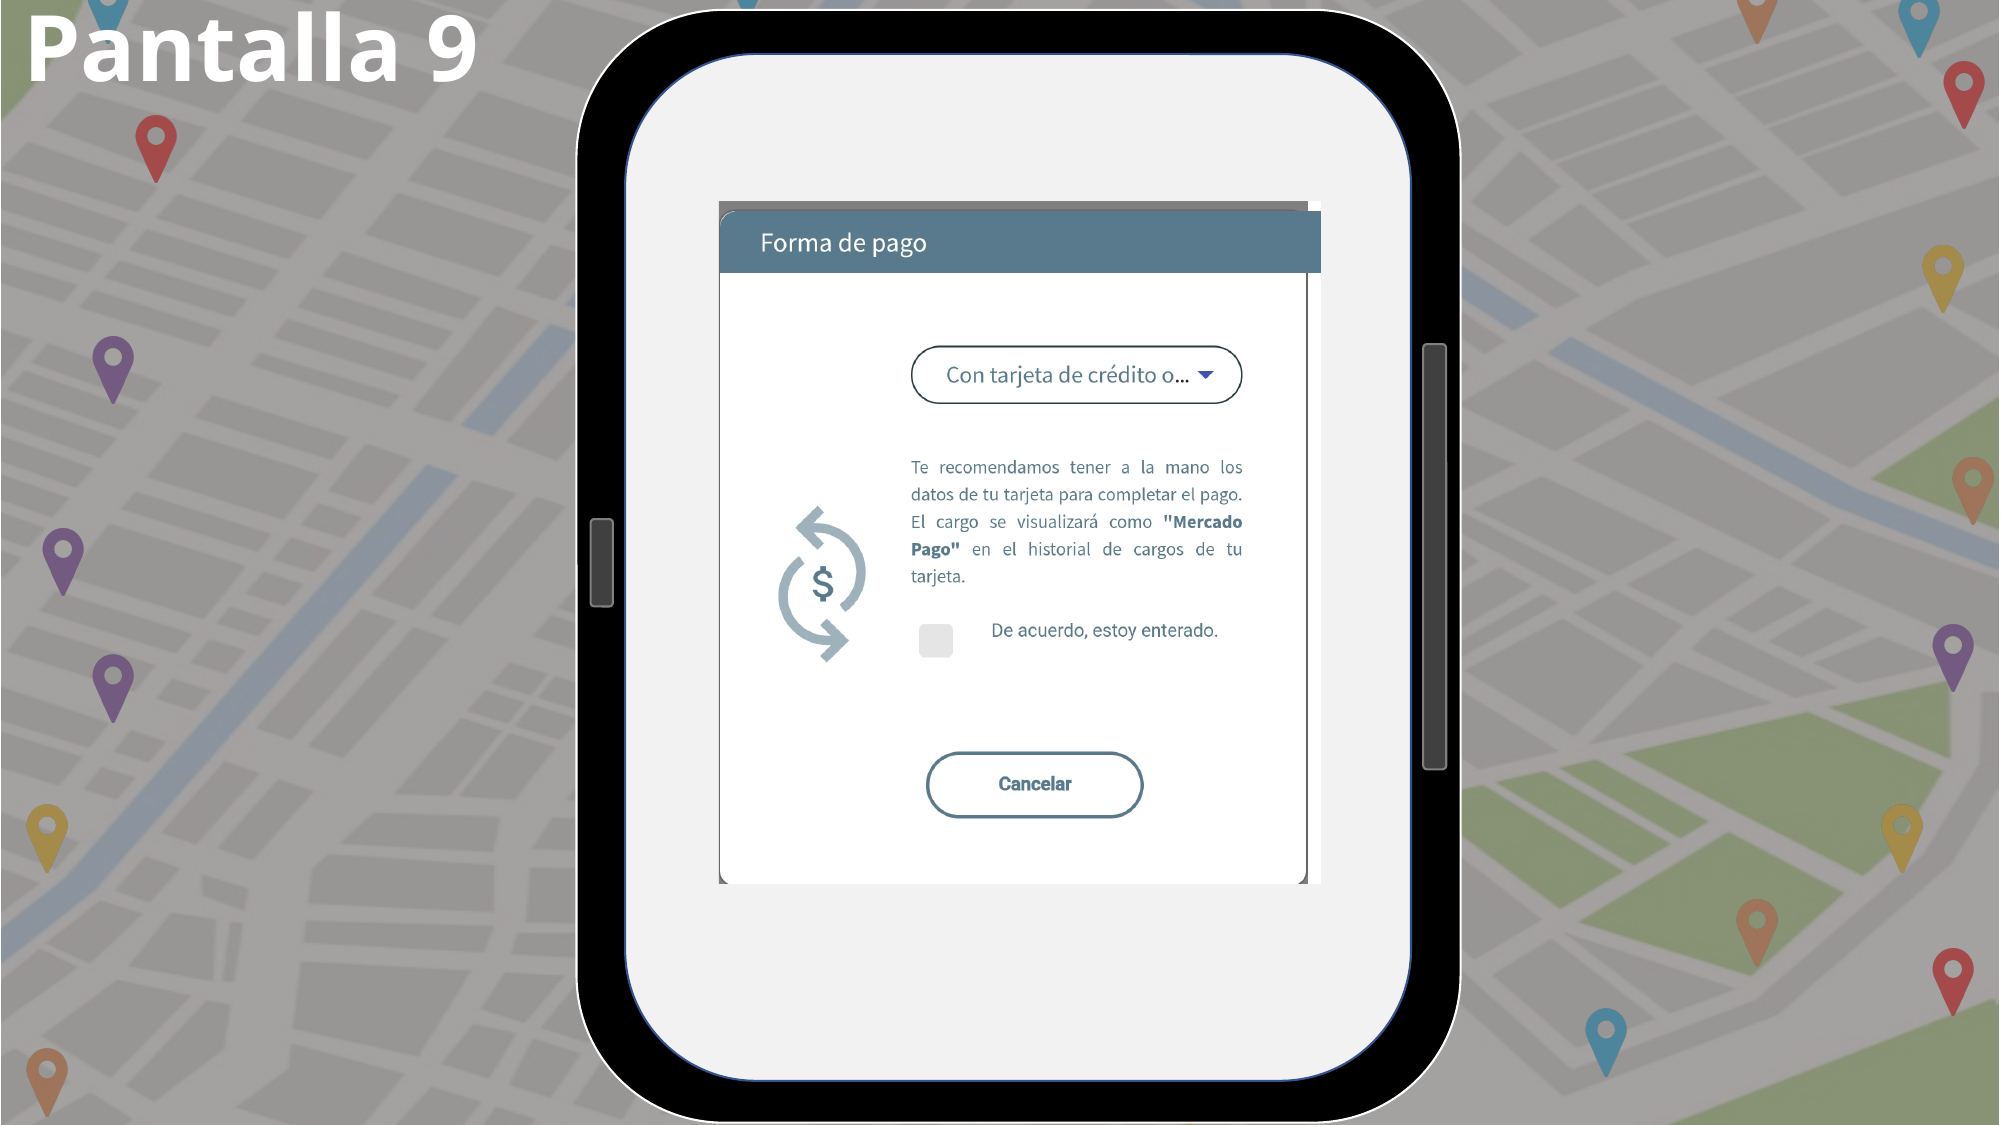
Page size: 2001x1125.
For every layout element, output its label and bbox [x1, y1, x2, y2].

text_box [576, 9, 1461, 1123]
text_box [0, 0, 2000, 1125]
